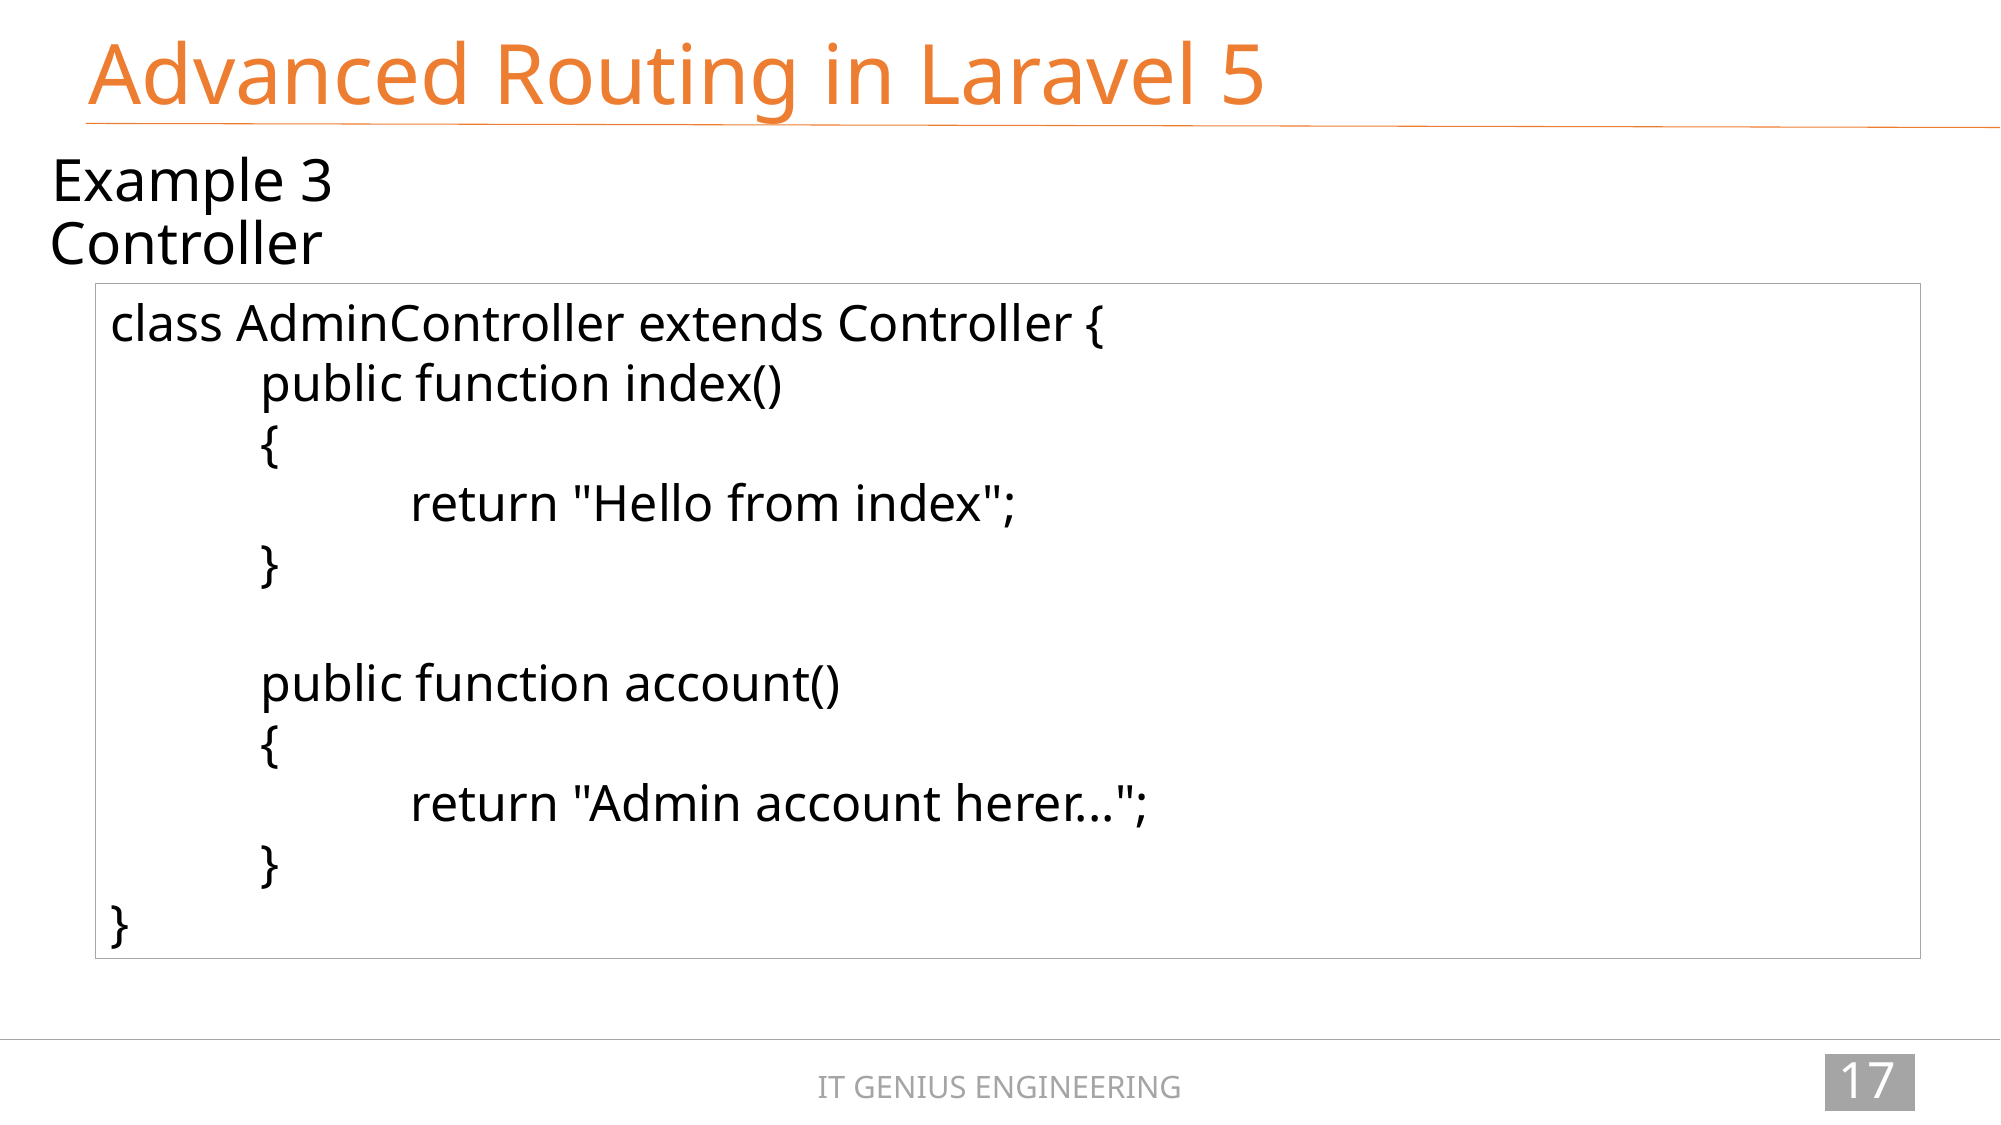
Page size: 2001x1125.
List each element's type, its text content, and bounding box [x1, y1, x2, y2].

text_box IT GENIUS ENGINEERING [576, 1064, 1424, 1113]
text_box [85, 123, 2000, 128]
text_box Controller [34, 198, 339, 284]
text_box Example 3 [36, 135, 349, 221]
slide_number 170 [1822, 1051, 1918, 1114]
text_box class AdminController extends Controller { public function index() { return "Hello from index"; } public function account() { return "Admin account herer..."; } } [95, 283, 1921, 959]
subtitle Advanced Routing in Laravel 5 [73, 25, 1943, 137]
